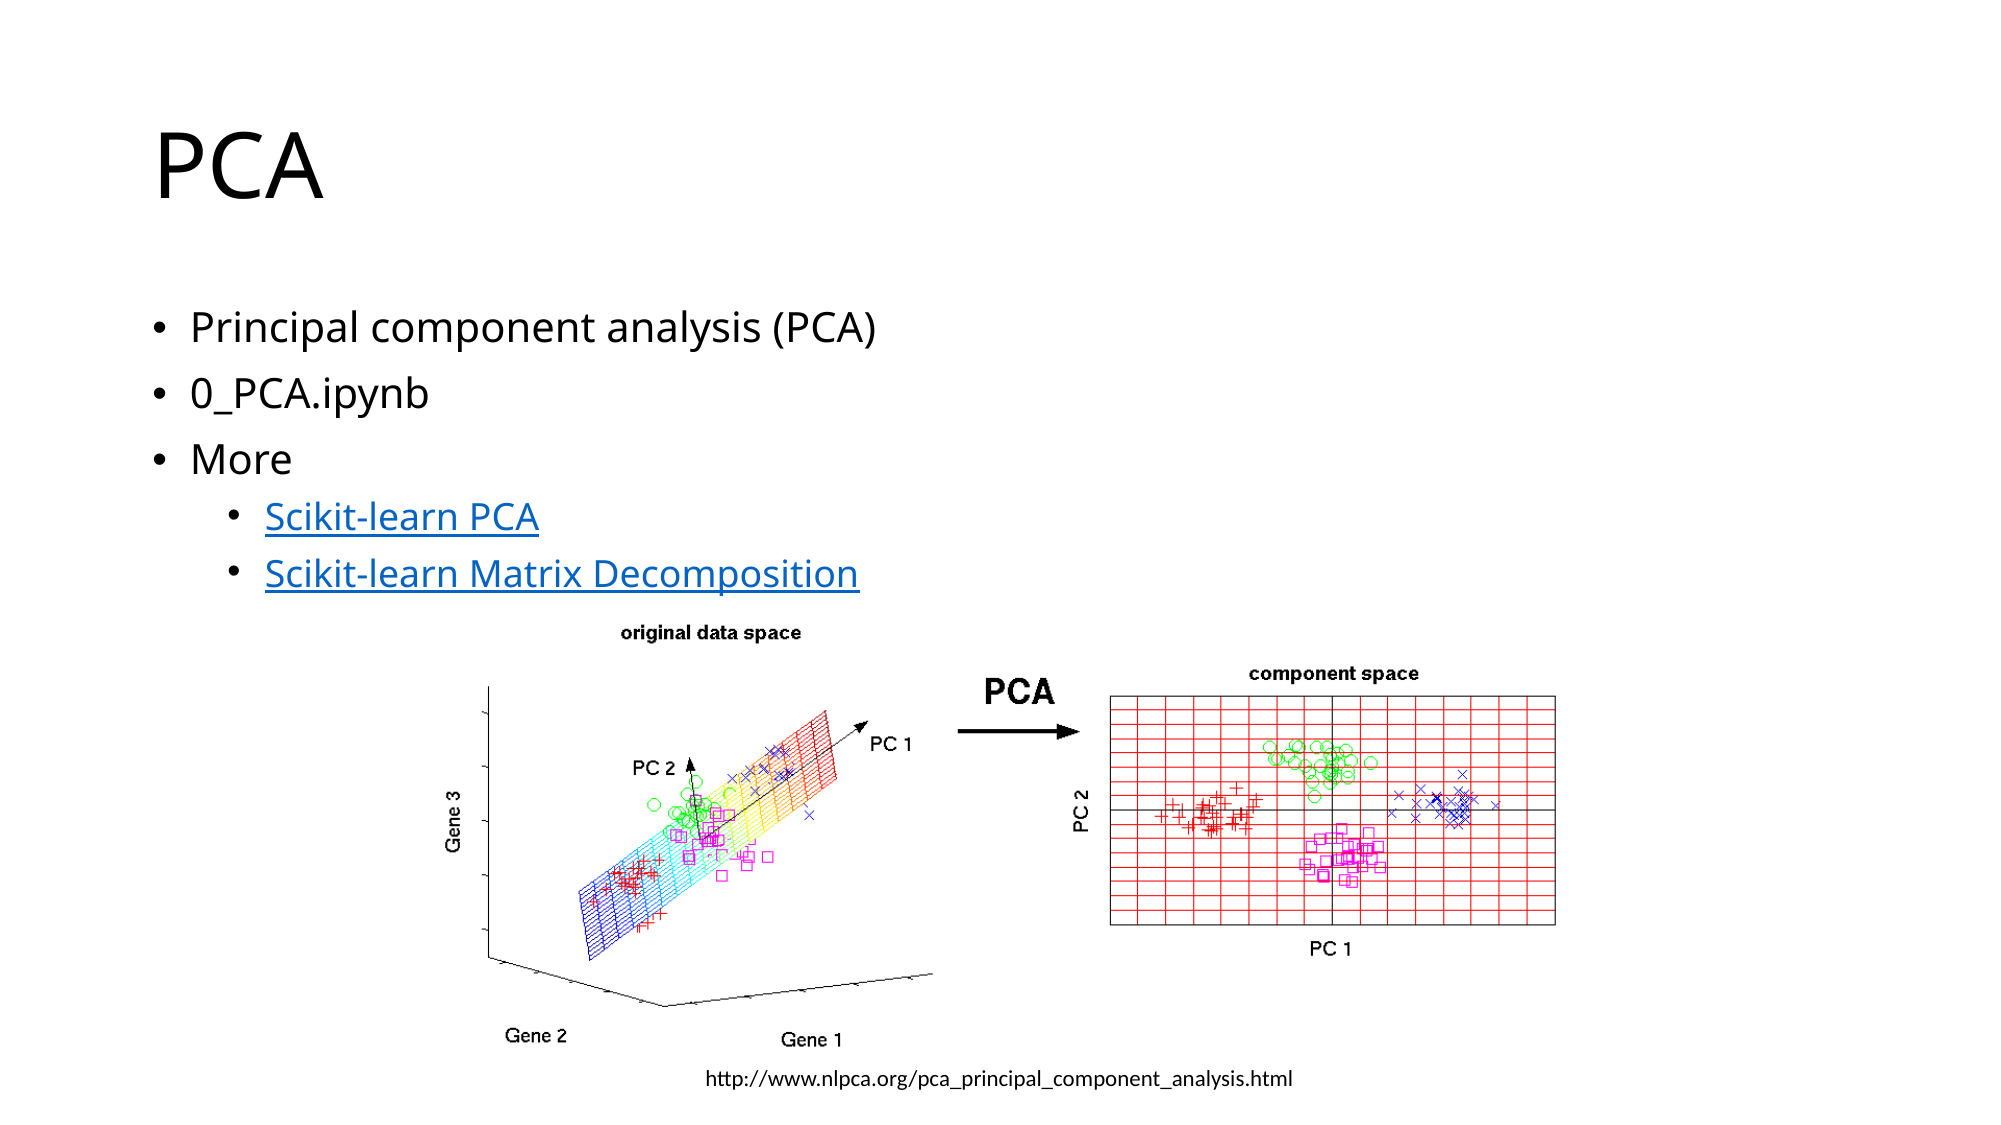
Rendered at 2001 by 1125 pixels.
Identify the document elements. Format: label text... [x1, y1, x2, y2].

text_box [438, 609, 1562, 1099]
title PCA [137, 59, 1863, 278]
list Principal component analysis (PCA) 0_PCA.ipynb More Scikit-learn PCA Scikit-learn Matrix Decomposition [137, 299, 1863, 1014]
